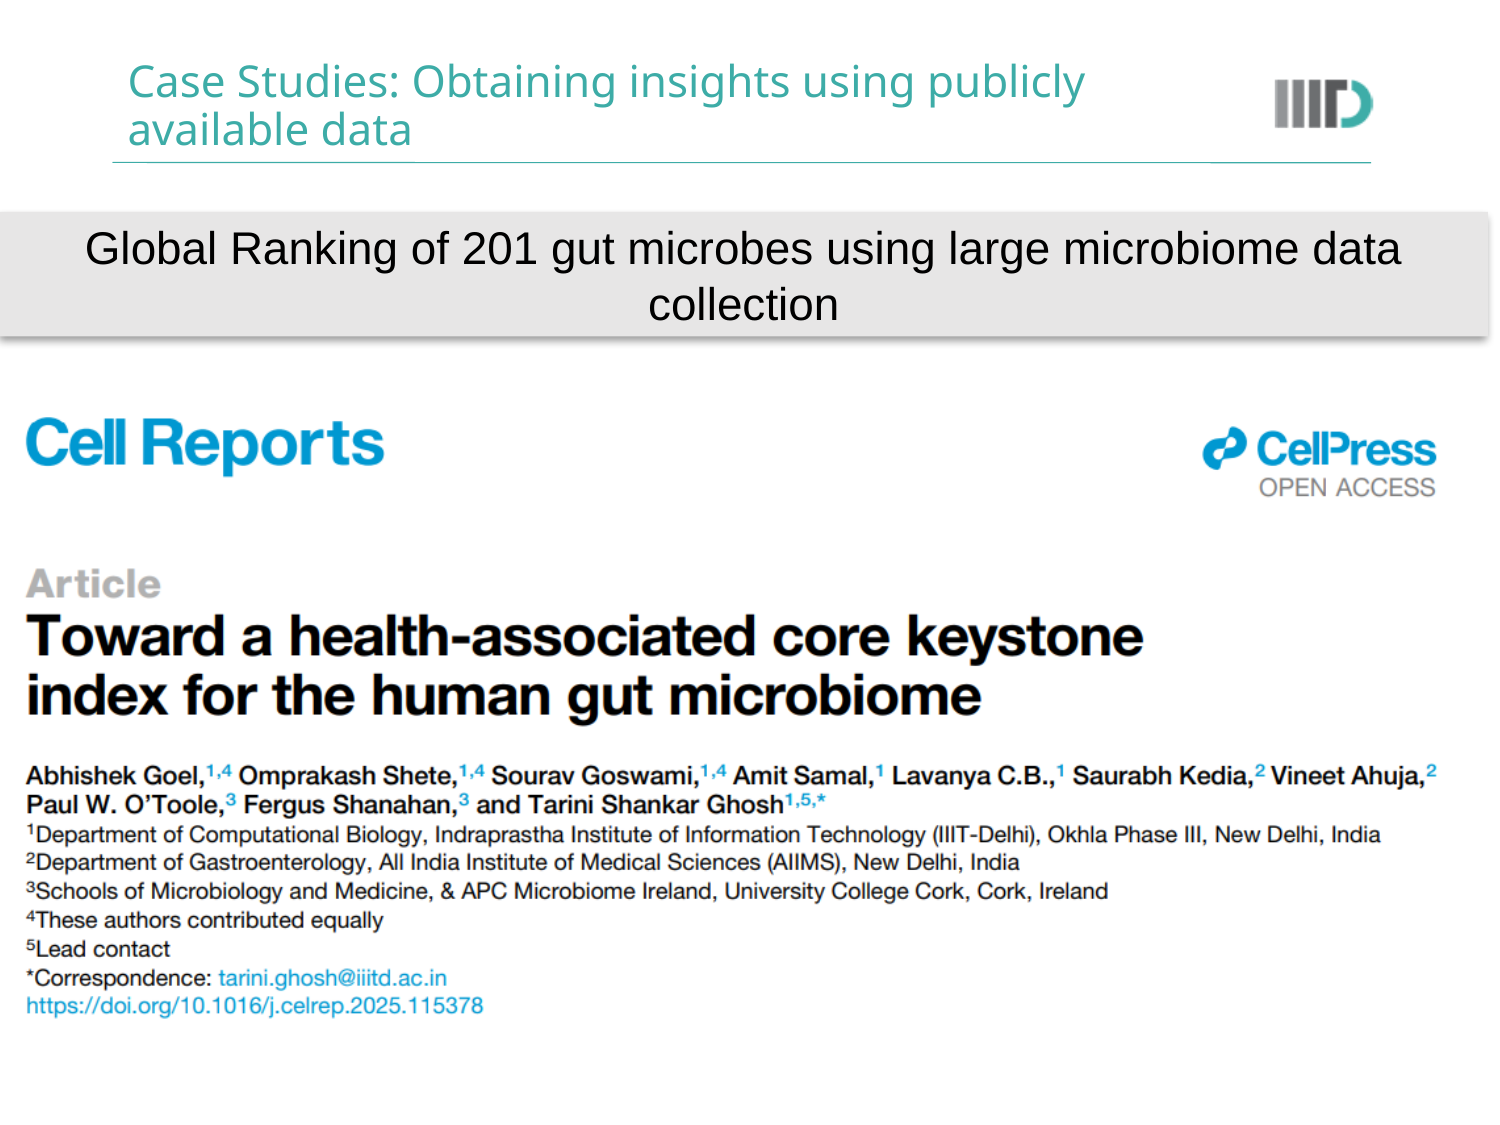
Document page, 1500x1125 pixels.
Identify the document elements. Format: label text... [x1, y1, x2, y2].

picture [13, 391, 1464, 1024]
title Case Studies: Obtaining insights using publicly available data [112, 52, 1236, 163]
picture [1256, 67, 1388, 141]
text_box Global Ranking of 201 gut microbes using large microbiome data collection [0, 211, 1488, 337]
